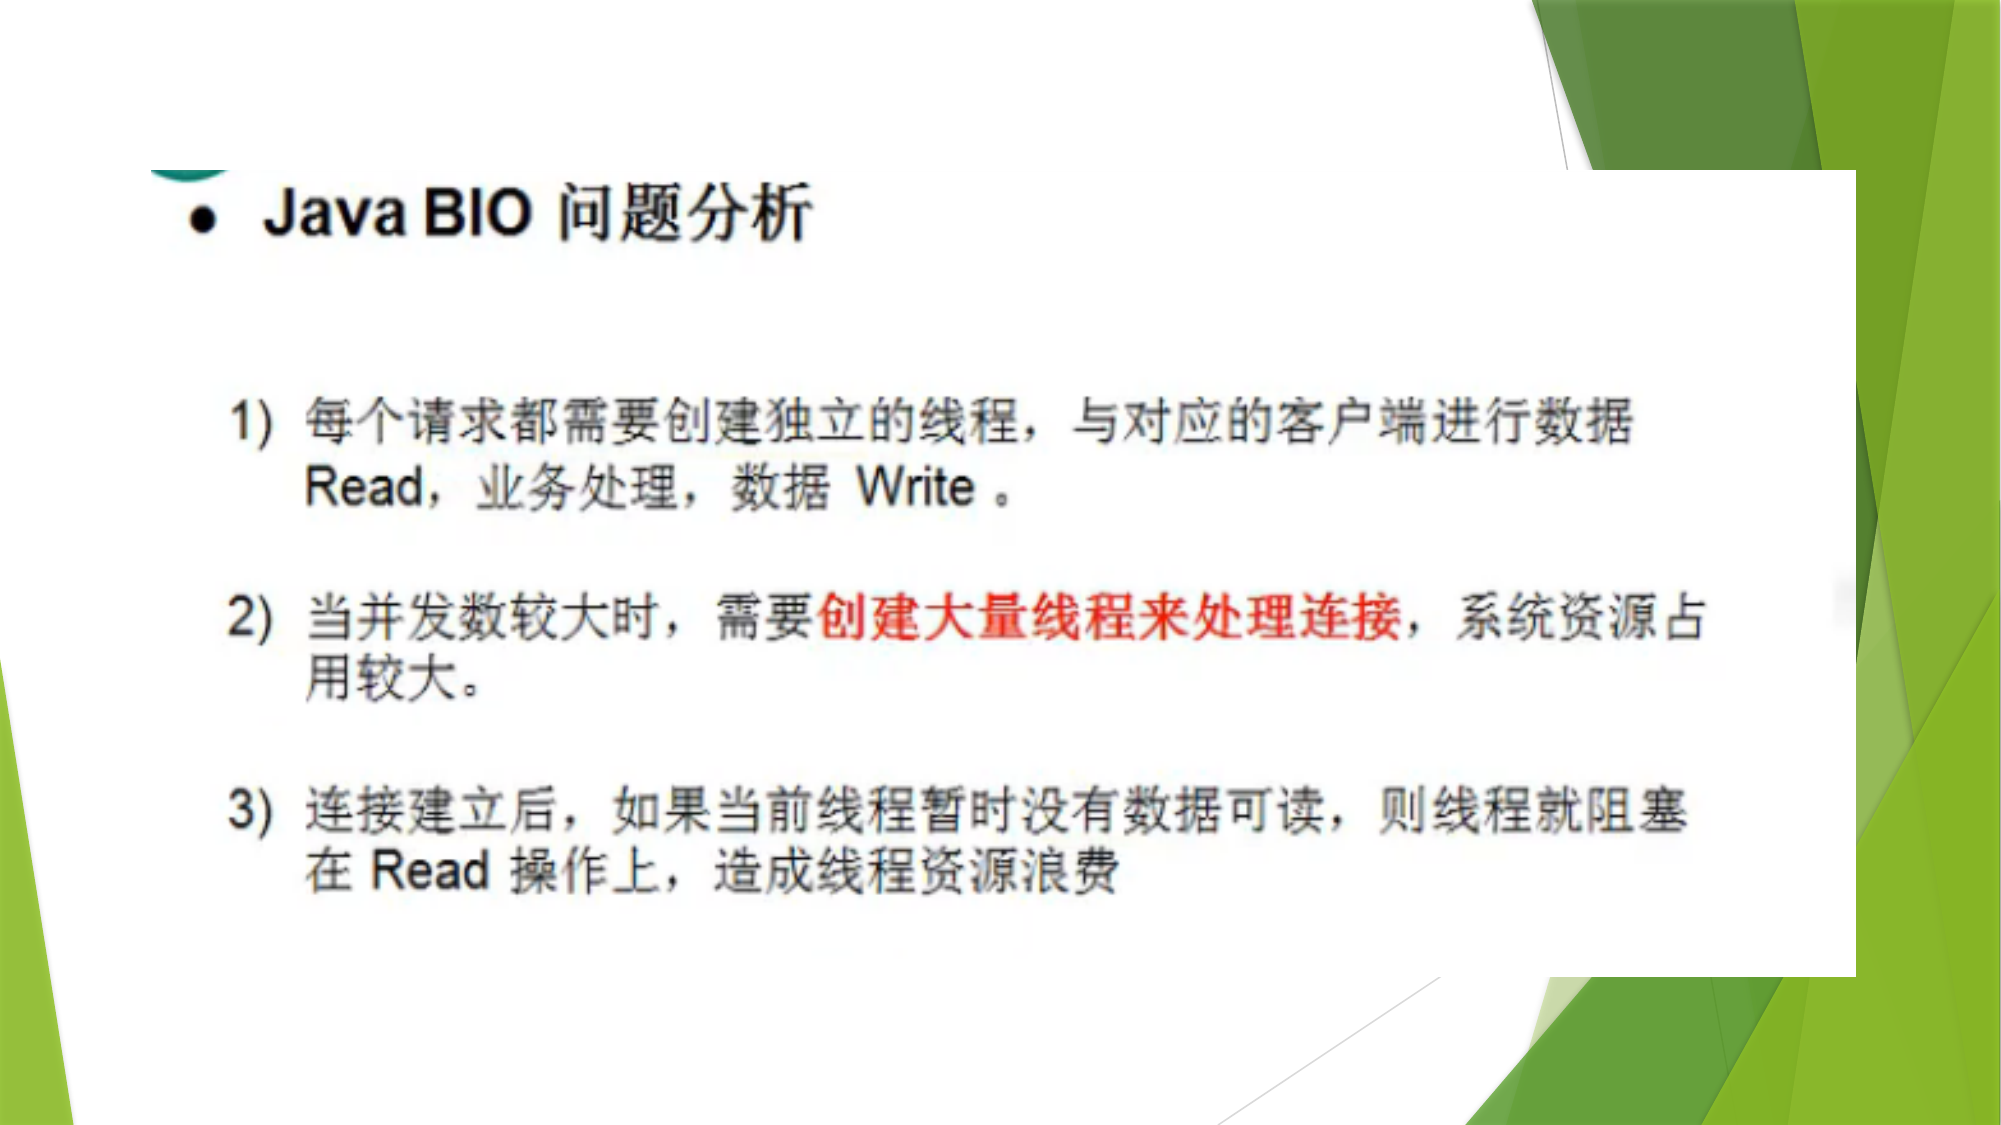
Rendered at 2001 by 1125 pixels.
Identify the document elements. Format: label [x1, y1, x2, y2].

picture [150, 169, 1857, 977]
